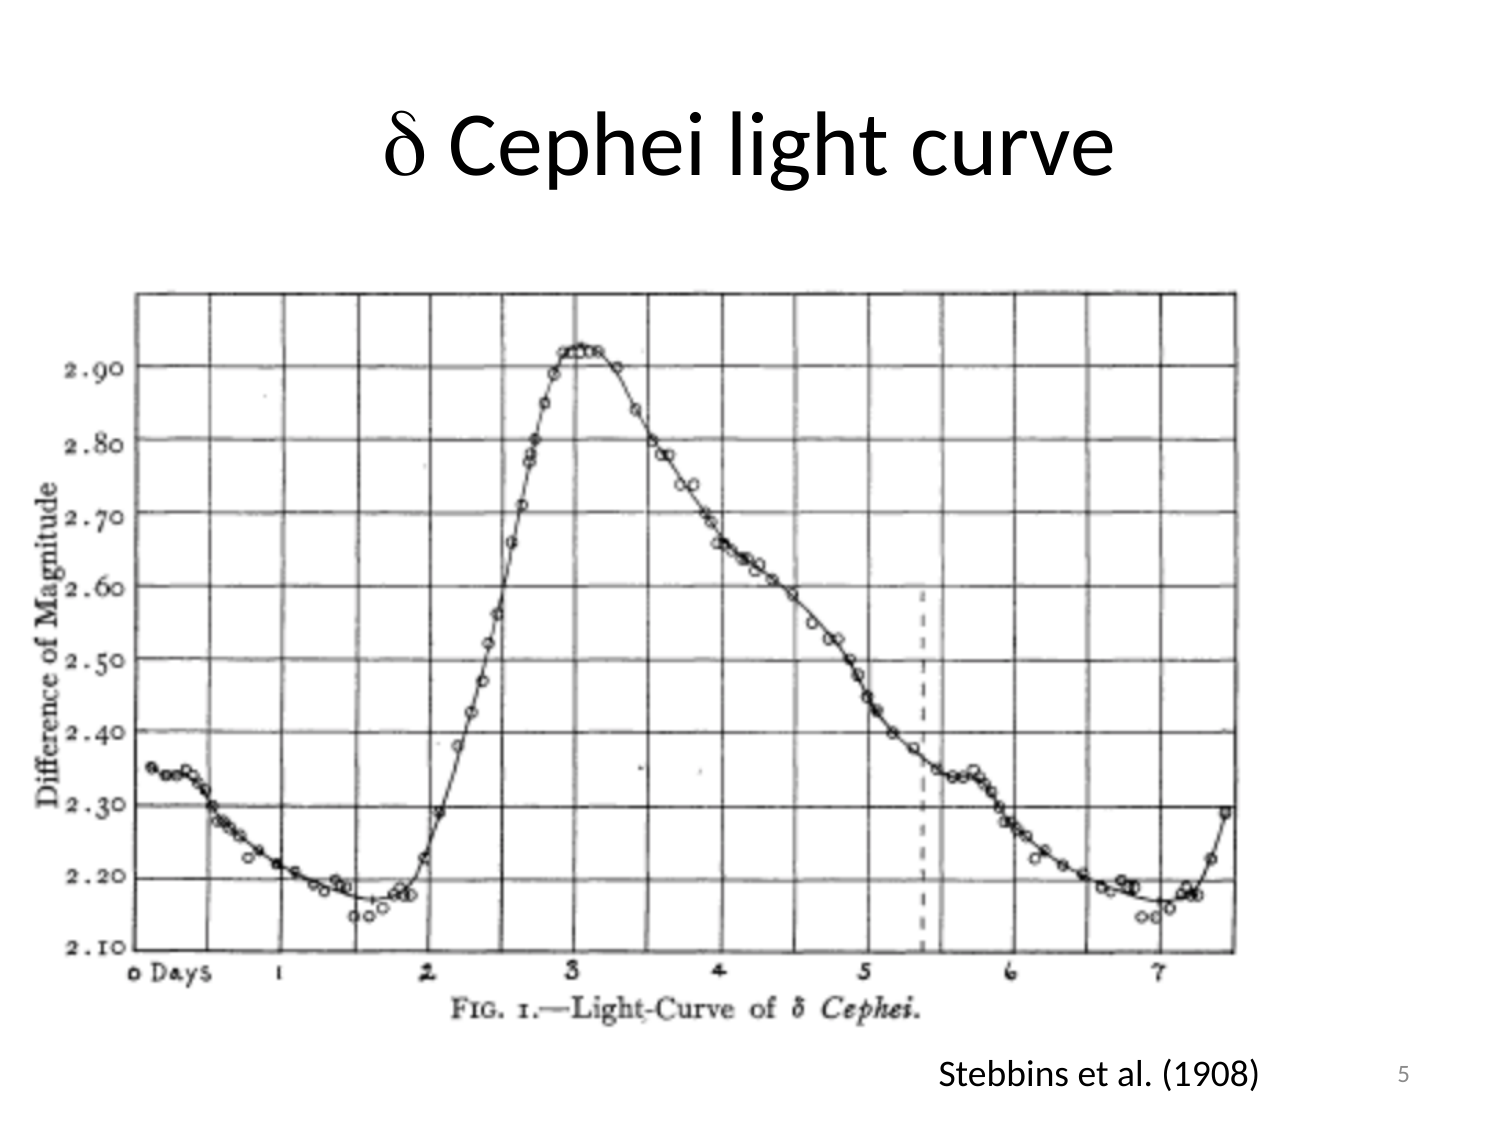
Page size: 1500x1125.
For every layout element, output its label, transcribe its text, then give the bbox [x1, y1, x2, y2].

picture [24, 268, 1278, 1043]
text_box Stebbins et al. (1908) [923, 1051, 1276, 1102]
title d Cephei light curve [75, 45, 1425, 233]
slide_number 5 [1074, 1042, 1425, 1103]
